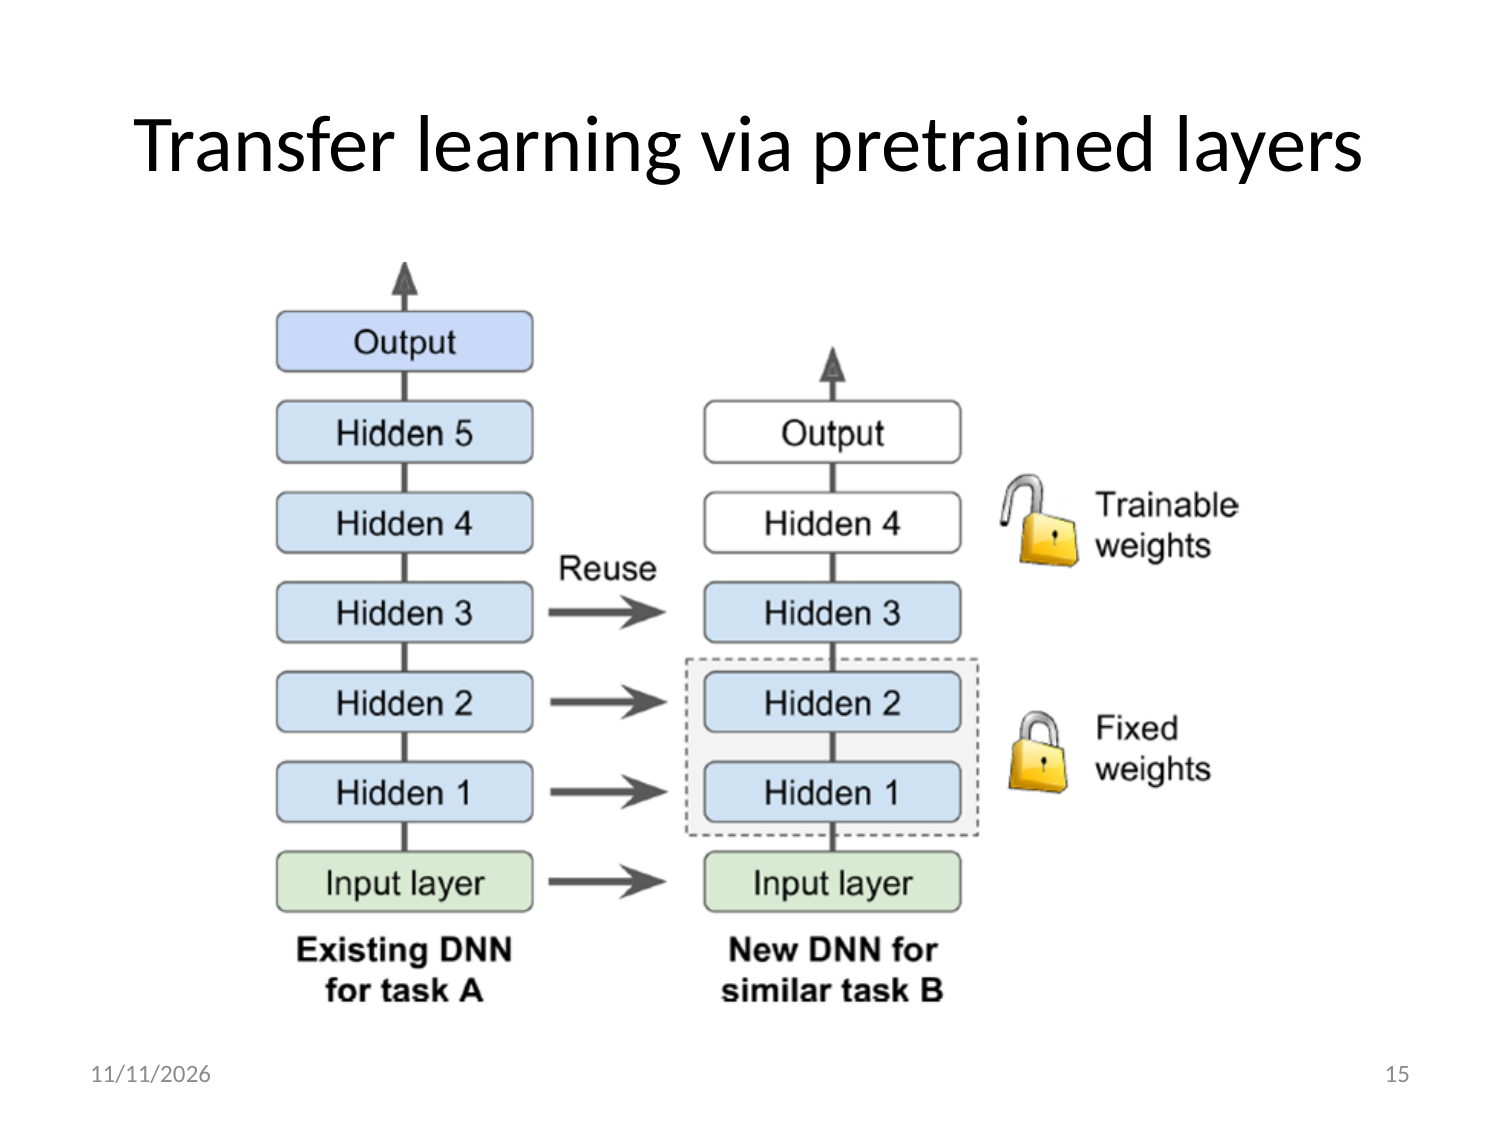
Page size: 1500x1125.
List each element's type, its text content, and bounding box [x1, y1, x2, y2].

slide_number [75, 1042, 425, 1103]
picture [258, 262, 1242, 1006]
slide_number 15 [1074, 1042, 1425, 1103]
title Transfer learning via pretrained layers [75, 45, 1425, 233]
